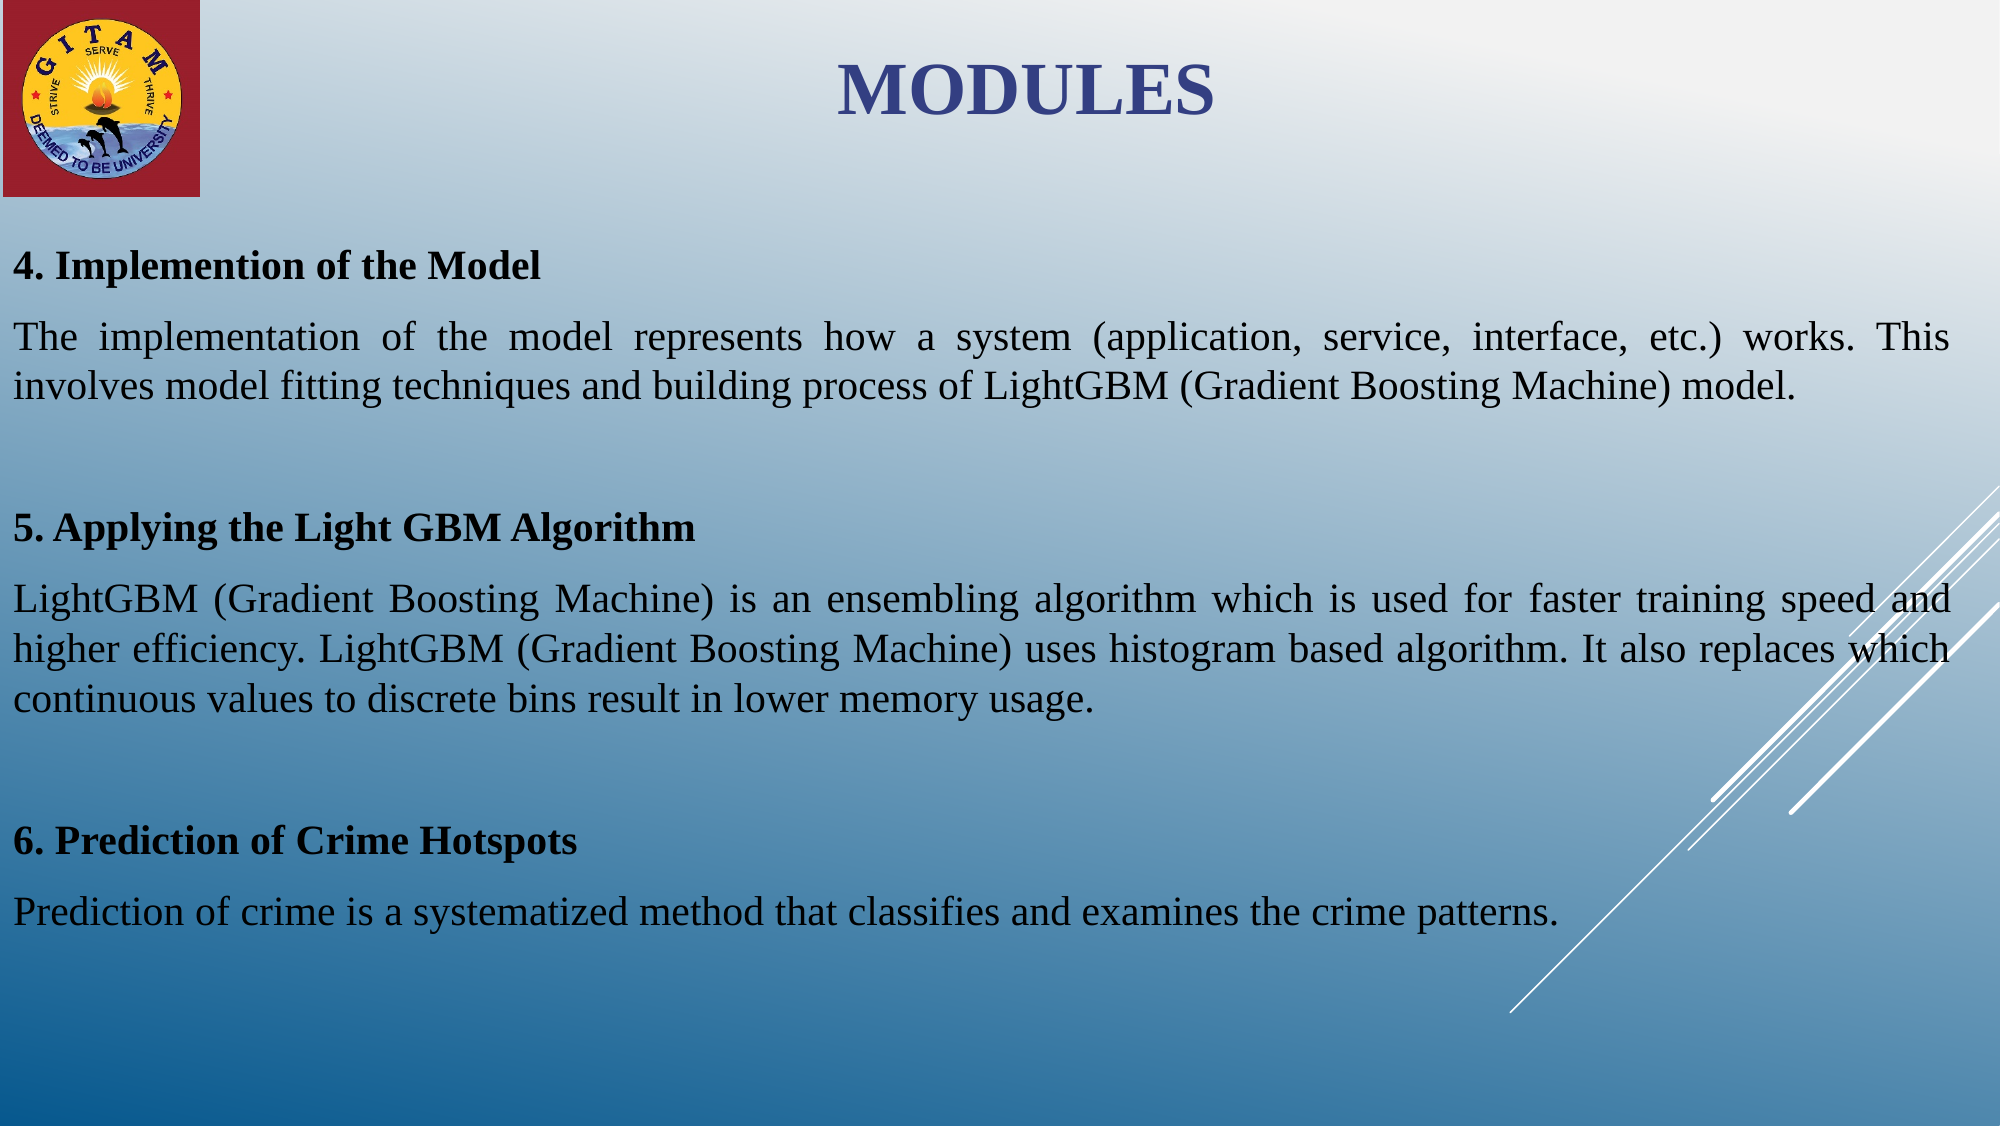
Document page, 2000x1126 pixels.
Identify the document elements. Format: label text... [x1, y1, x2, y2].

picture [3, 0, 201, 197]
title MODULES [822, 19, 1303, 151]
list 4. Implemention of the Model The implementation of the model represents how a system (application, service, interface, etc.) works. This involves model fitting techniques and building process of LightGBM (Gradient Boosting Machine) model. 5. Applying the Light GBM Algorithm LightGBM (Gradient Boosting Machine) is an ensembling algorithm which is used for faster training speed and higher efficiency. LightGBM (Gradient Boosting Machine) uses histogram based algorithm. It also replaces which continuous values to discrete bins result in lower memory usage. 6. Prediction of Crime Hotspots Prediction of crime is a systematized method that classifies and examines the crime patterns. [0, 229, 1969, 1125]
